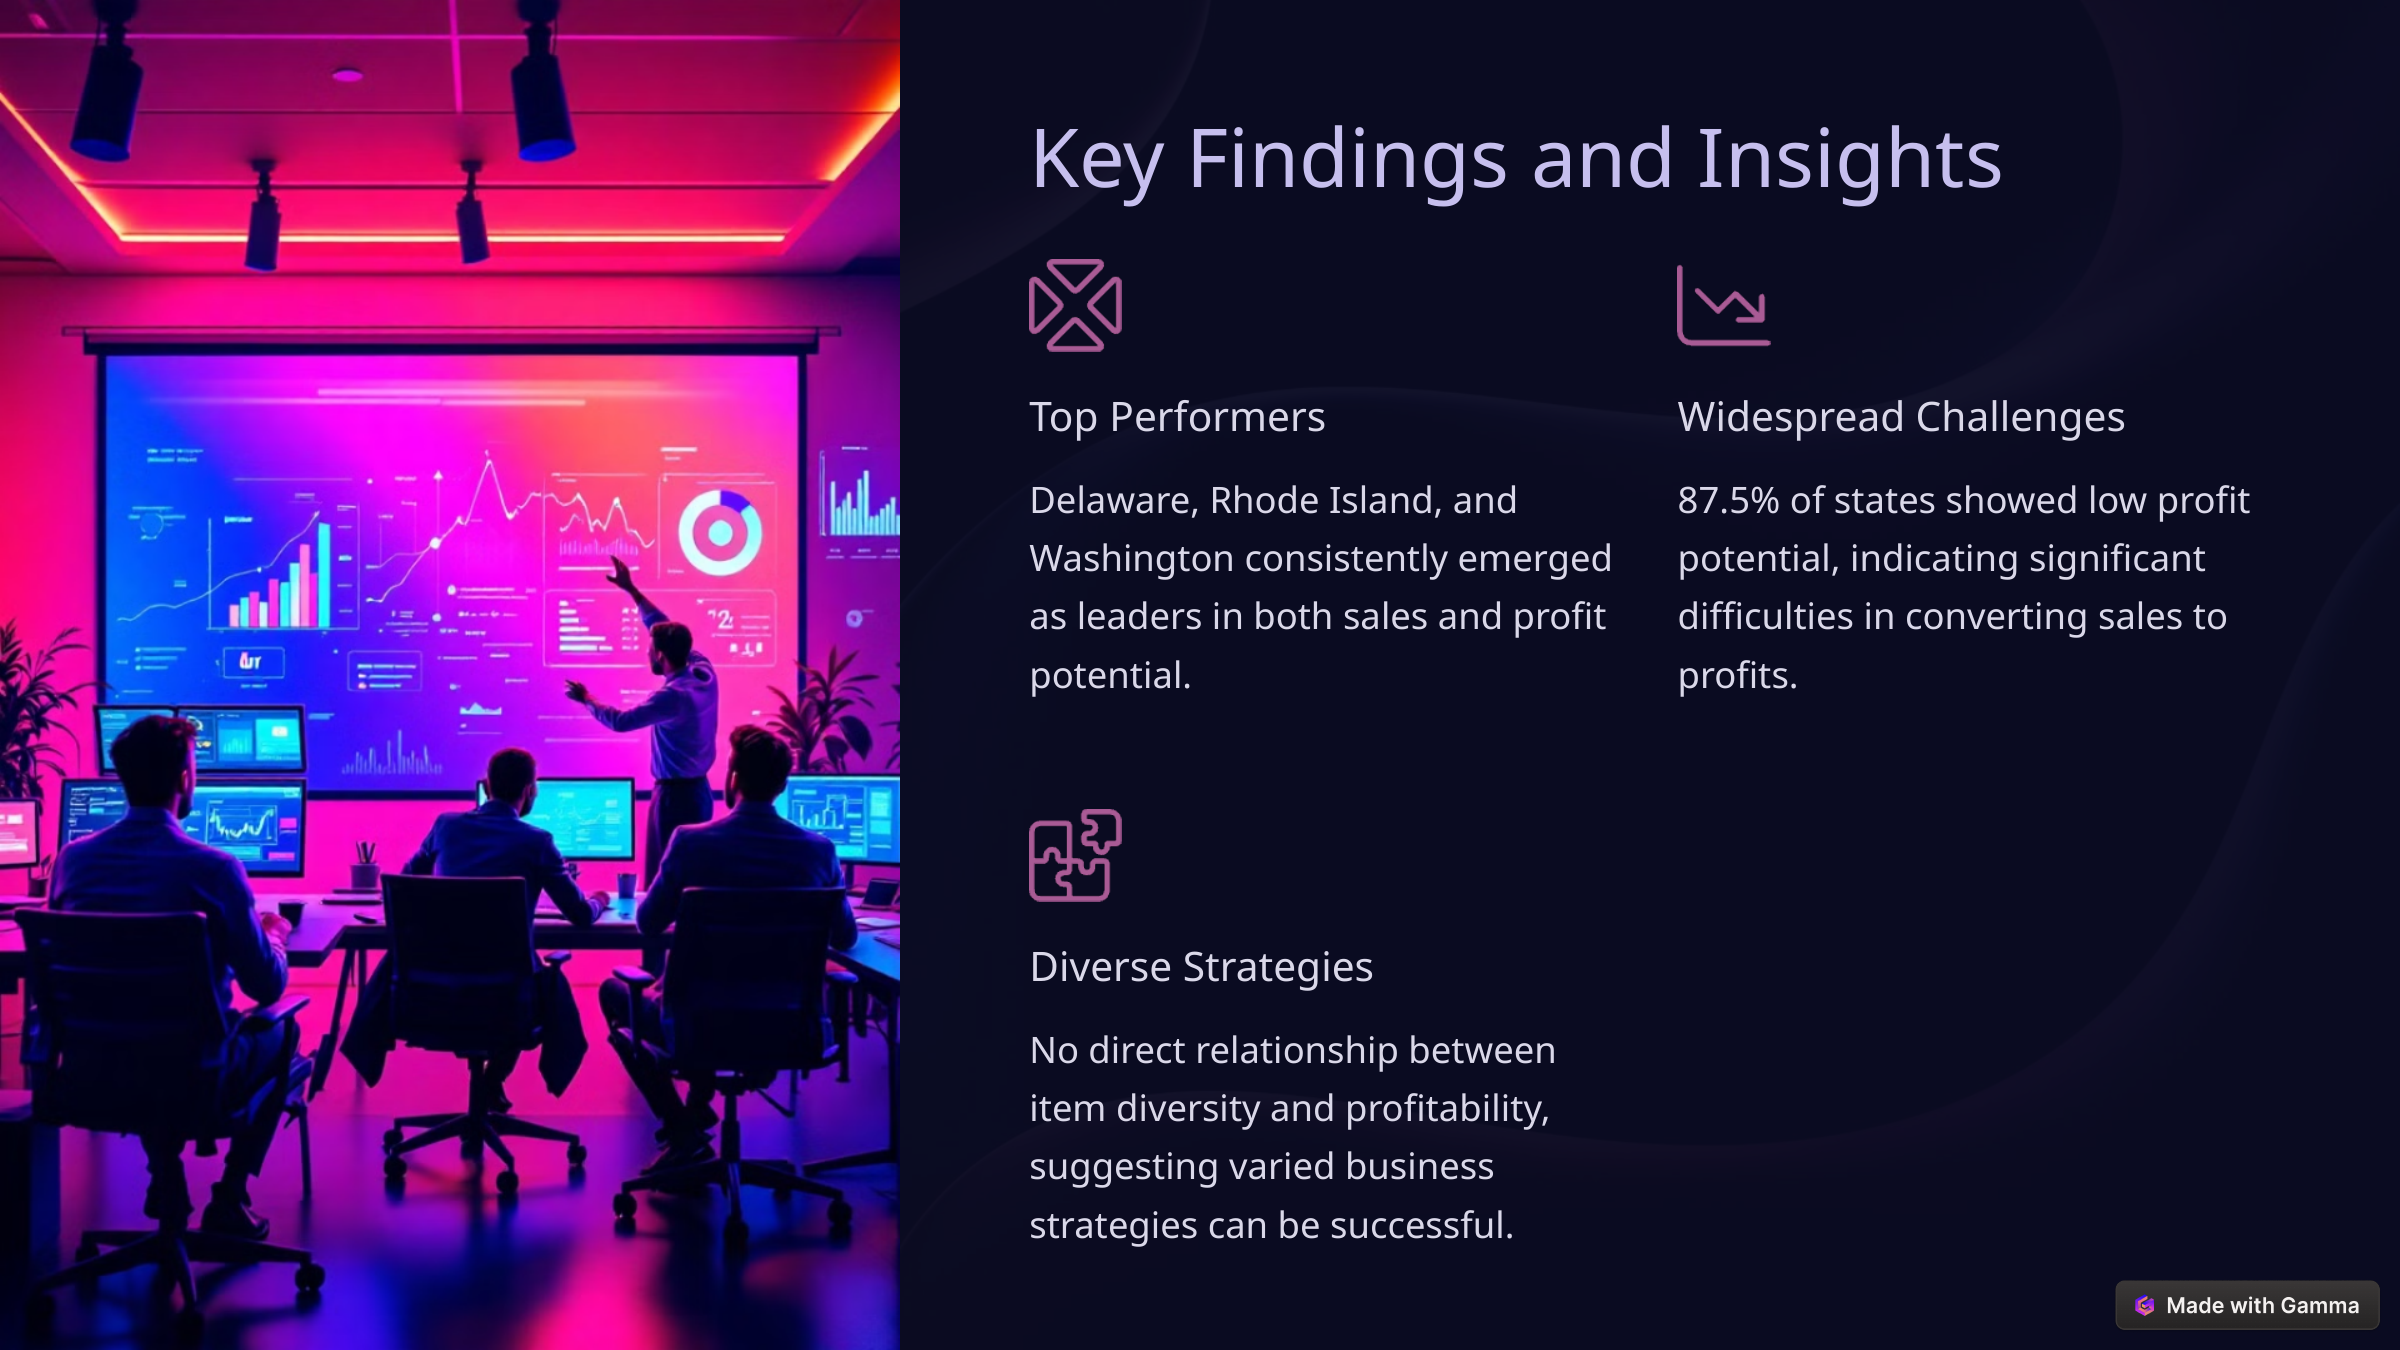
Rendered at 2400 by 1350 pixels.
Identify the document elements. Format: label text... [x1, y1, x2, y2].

text_box 87.5% of states showed low profit potential, indicating significant difficulties in converting sales to profits. [1677, 462, 2271, 699]
text_box Top Performers [1029, 388, 1440, 441]
text_box Delaware, Rhode Island, and Washington consistently emerged as leaders in both sales and profit potential. [1029, 462, 1623, 699]
picture [1029, 259, 1122, 352]
picture [1677, 259, 1771, 352]
picture [2106, 1271, 2389, 1339]
text_box Widespread Challenges [1677, 388, 2154, 441]
text_box Diverse Strategies [1029, 938, 1440, 991]
text_box Key Findings and Insights [1029, 101, 2068, 205]
picture [1029, 809, 1122, 902]
picture [0, 0, 900, 1350]
text_box No direct relationship between item diversity and profitability, suggesting varied business strategies can be successful. [1029, 1012, 1623, 1249]
